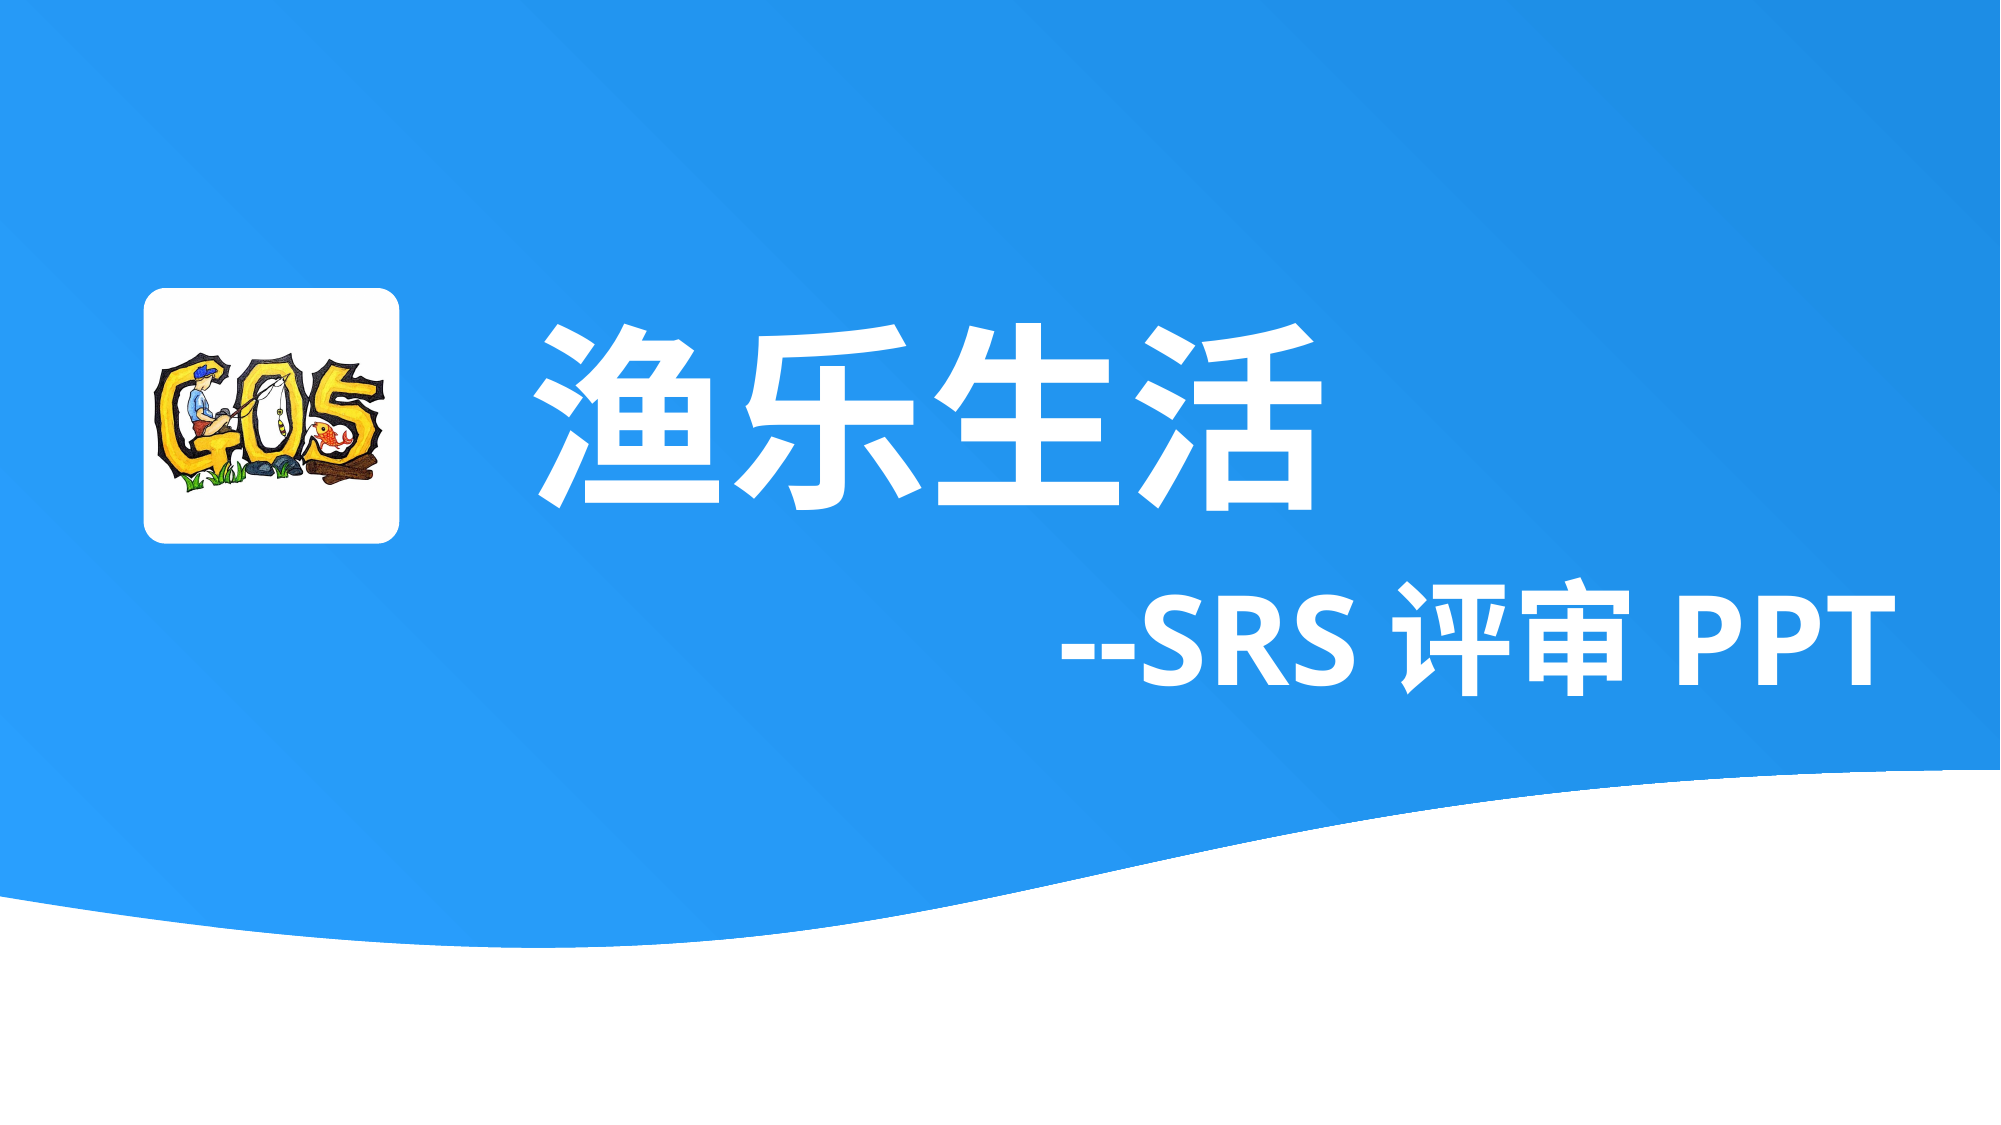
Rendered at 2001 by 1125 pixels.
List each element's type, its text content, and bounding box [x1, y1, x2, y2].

text_box 渔乐生活 [514, 286, 1344, 541]
text_box [0, 0, 2000, 948]
text_box --SRS评审PPT [1043, 553, 1914, 718]
picture [143, 287, 400, 544]
